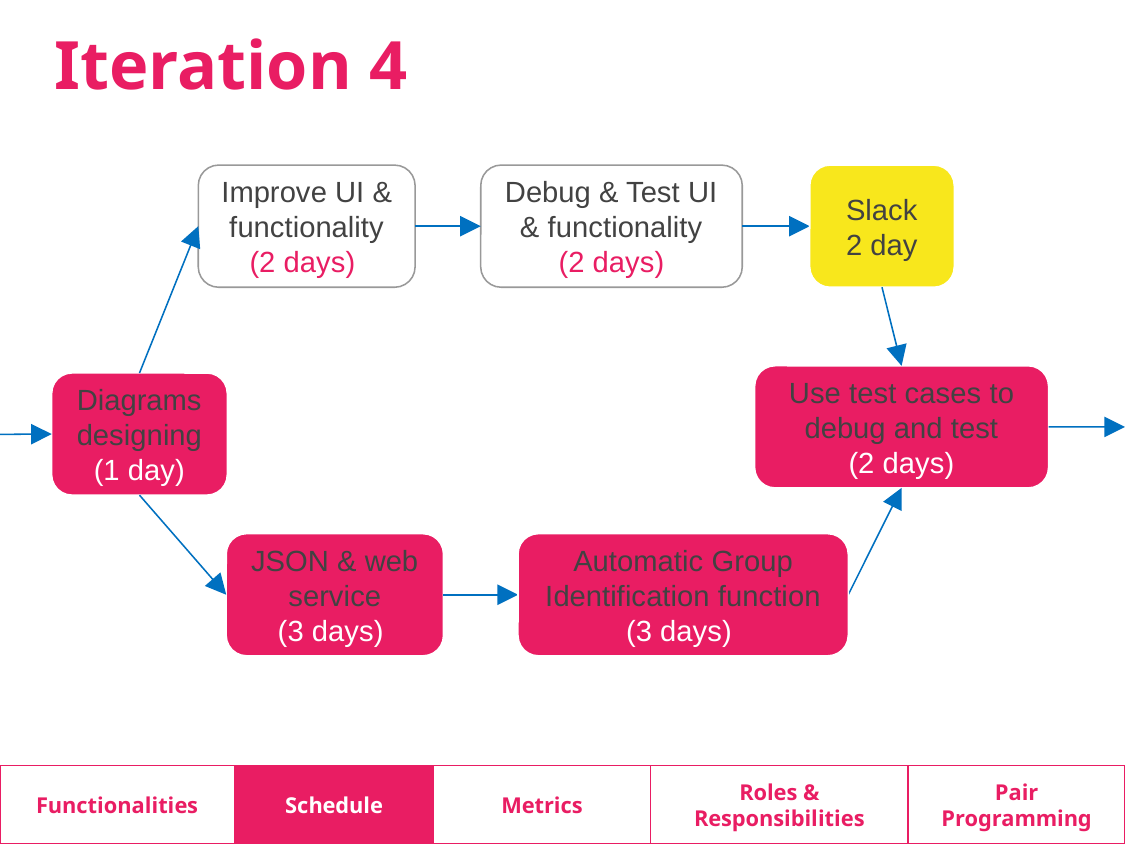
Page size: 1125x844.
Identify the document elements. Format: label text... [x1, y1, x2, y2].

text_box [848, 487, 902, 596]
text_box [881, 286, 902, 366]
text_box JSON & web service (3 days) [226, 533, 444, 656]
text_box Iteration 4 [42, 32, 955, 115]
text_box Slack 2 day [809, 165, 955, 288]
text_box Debug & Test UI & functionality (2 days) [480, 165, 743, 288]
text_box Automatic Group Identification function (3 days) [517, 533, 849, 656]
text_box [139, 225, 199, 374]
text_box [139, 494, 227, 596]
text_box Improve UI & functionality (2 days) [198, 165, 416, 288]
text_box Use test cases to debug and test (2 days) [754, 365, 1049, 488]
text_box Diagrams designing (1 day) [51, 372, 228, 496]
